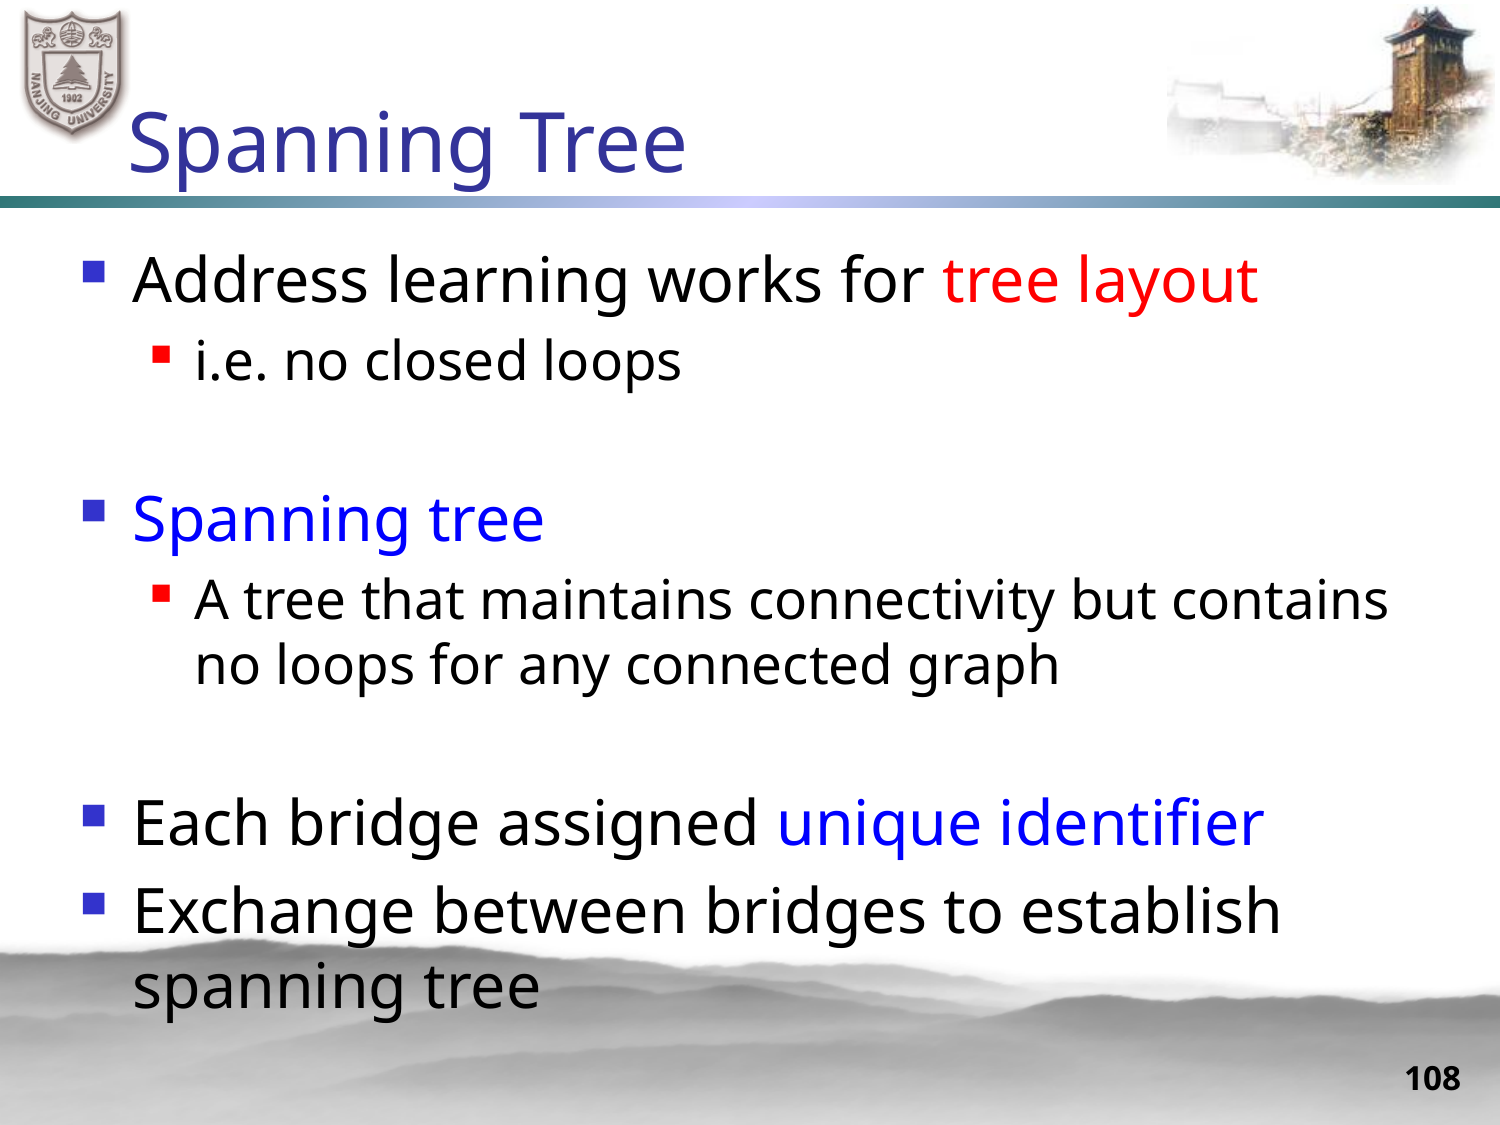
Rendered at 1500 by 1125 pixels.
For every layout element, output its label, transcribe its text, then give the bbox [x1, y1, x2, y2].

title Spanning Tree [111, 54, 1500, 197]
slide_number 108 [1163, 1034, 1477, 1111]
list Address learning works for tree layout i.e. no closed loops Spanning tree A tree that maintains connectivity but contains no loops for any connected graph Each bridge assigned unique identifier Exchange between bridges to establish spanning tree [64, 231, 1471, 1036]
picture [0, 0, 144, 144]
picture [0, 928, 1500, 1125]
picture [1167, 4, 1495, 54]
